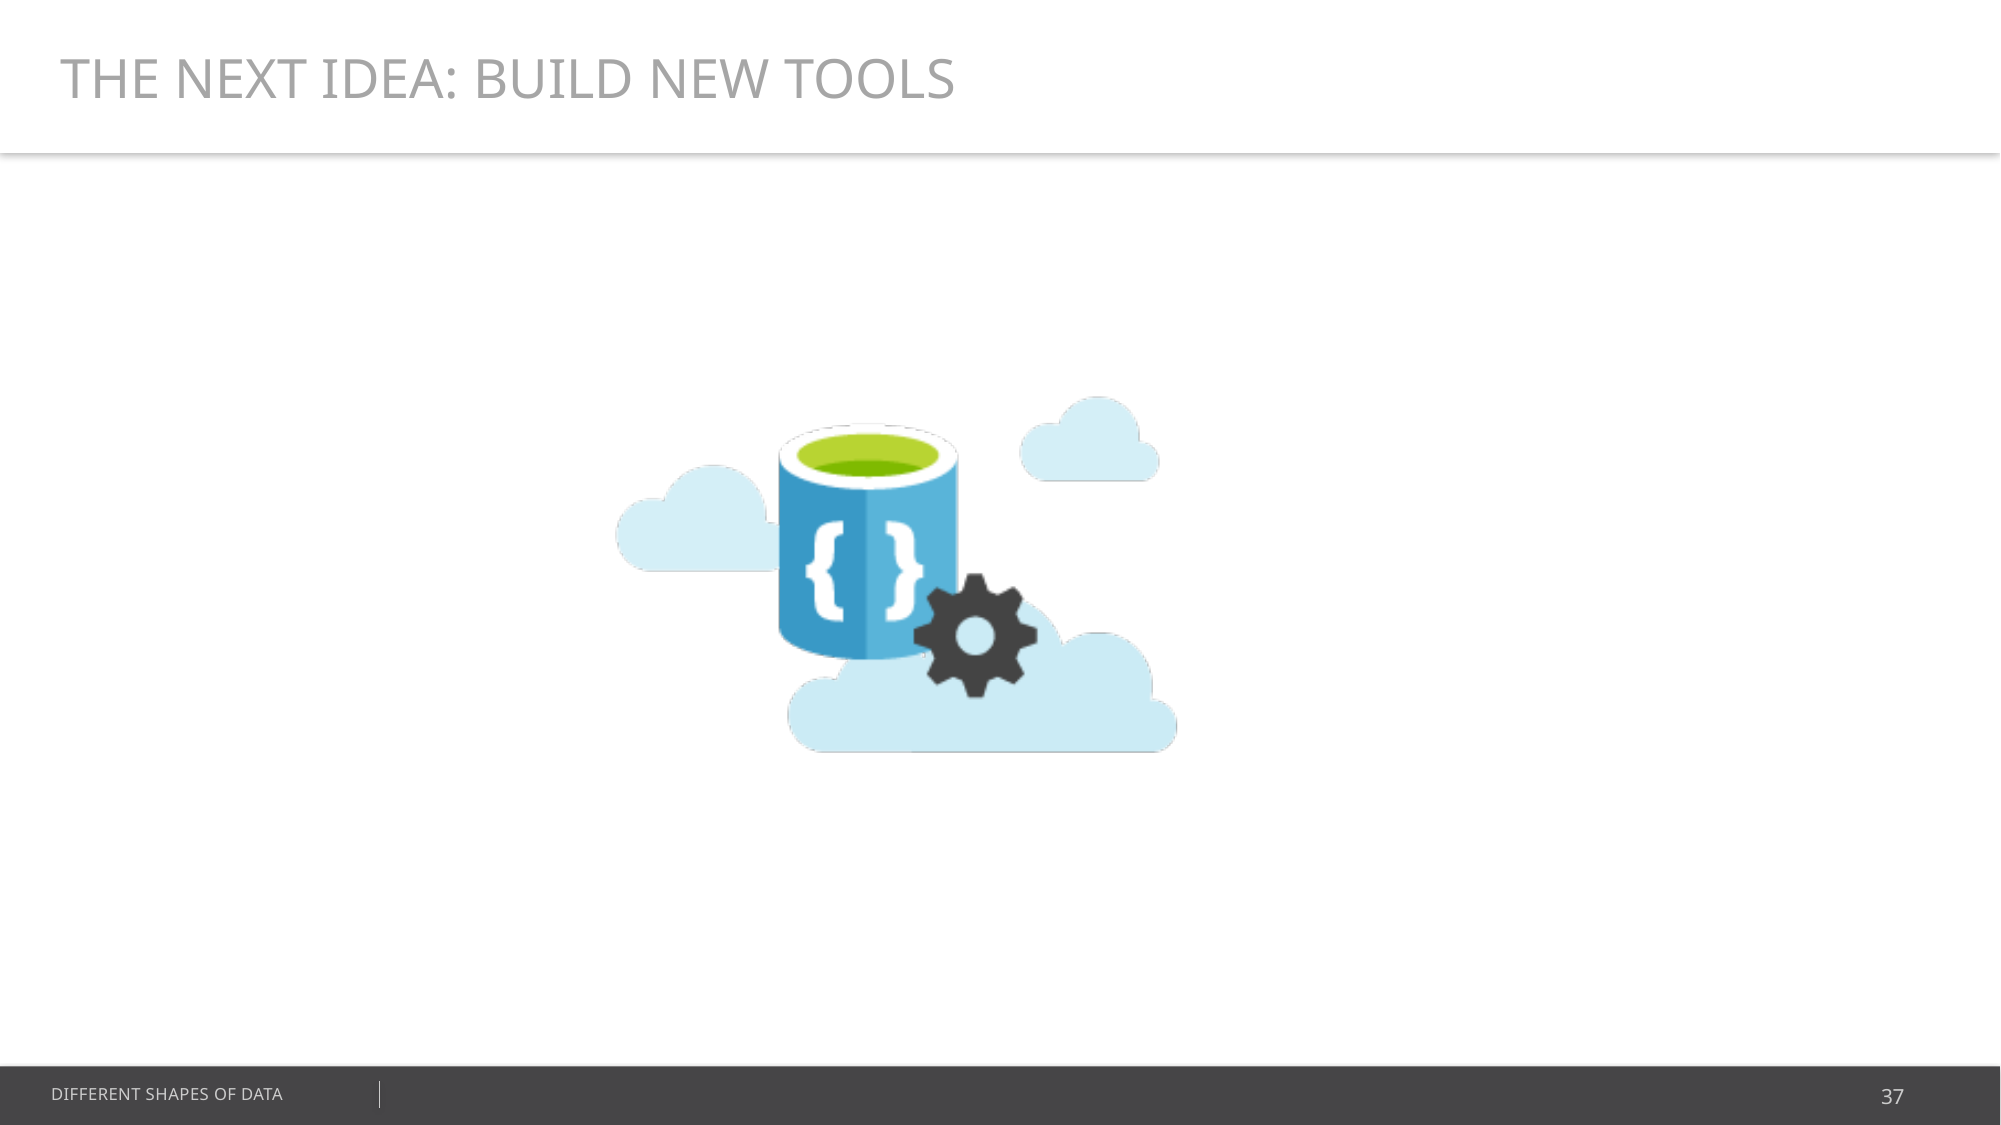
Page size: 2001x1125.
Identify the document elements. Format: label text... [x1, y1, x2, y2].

list THE NEXT IDEA: BUILD NEW TOOLS [0, 0, 2000, 153]
picture [612, 380, 1186, 767]
